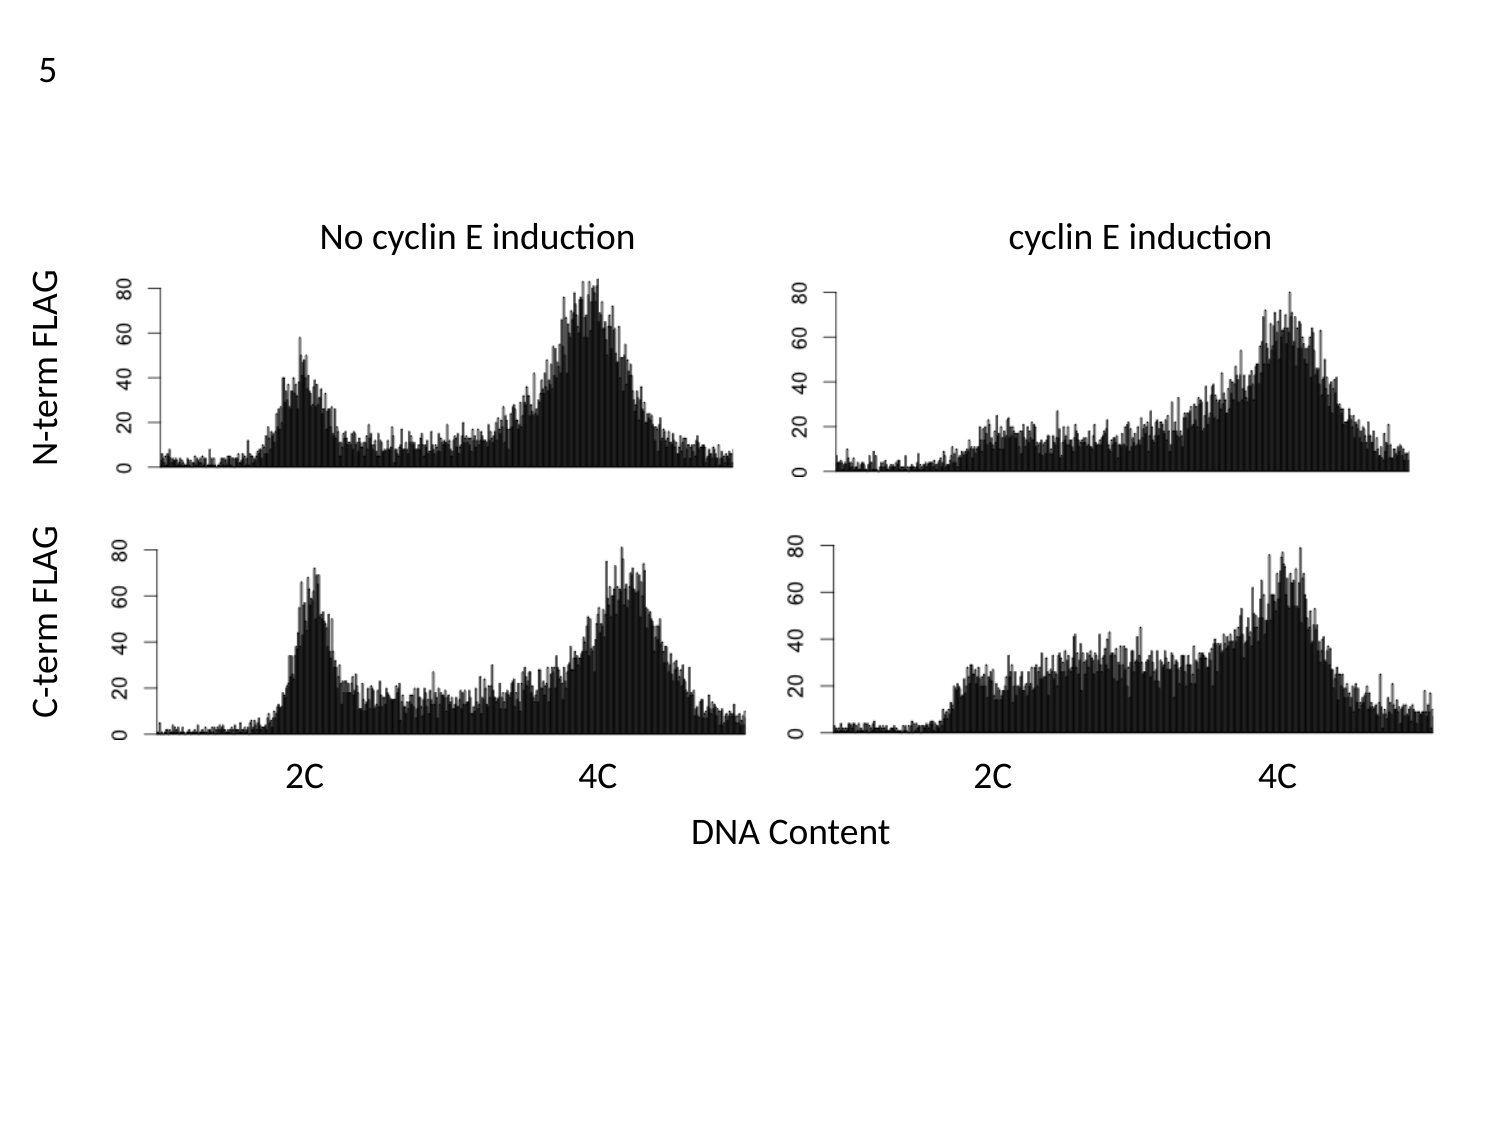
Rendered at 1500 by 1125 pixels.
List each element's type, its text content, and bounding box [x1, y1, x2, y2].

picture [777, 509, 1443, 740]
picture [97, 507, 754, 740]
text_box 5 [23, 37, 73, 98]
text_box No cyclin E induction cyclin E induction [304, 204, 1298, 264]
text_box C-term FLAG N-term FLAG [12, 255, 72, 733]
text_box 2C 4C 2C 4C [262, 743, 1324, 804]
text_box DNA Content [676, 804, 906, 860]
picture [97, 234, 745, 474]
picture [784, 243, 1420, 477]
